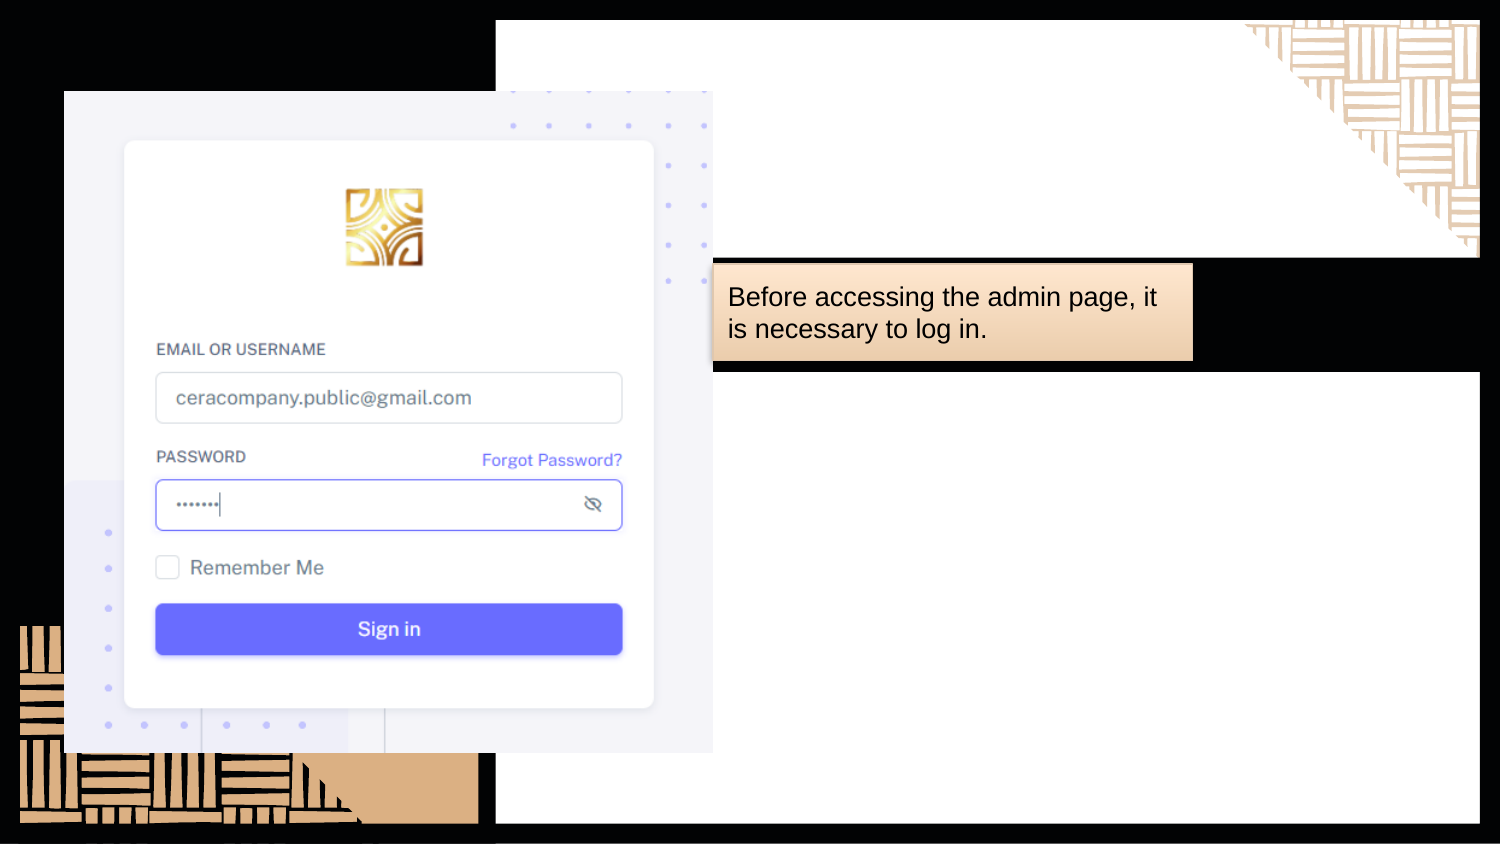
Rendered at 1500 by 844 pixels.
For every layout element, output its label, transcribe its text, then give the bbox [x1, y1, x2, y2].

picture [64, 91, 714, 753]
text_box Before accessing the admin page, it is necessary to log in. [717, 263, 1193, 361]
